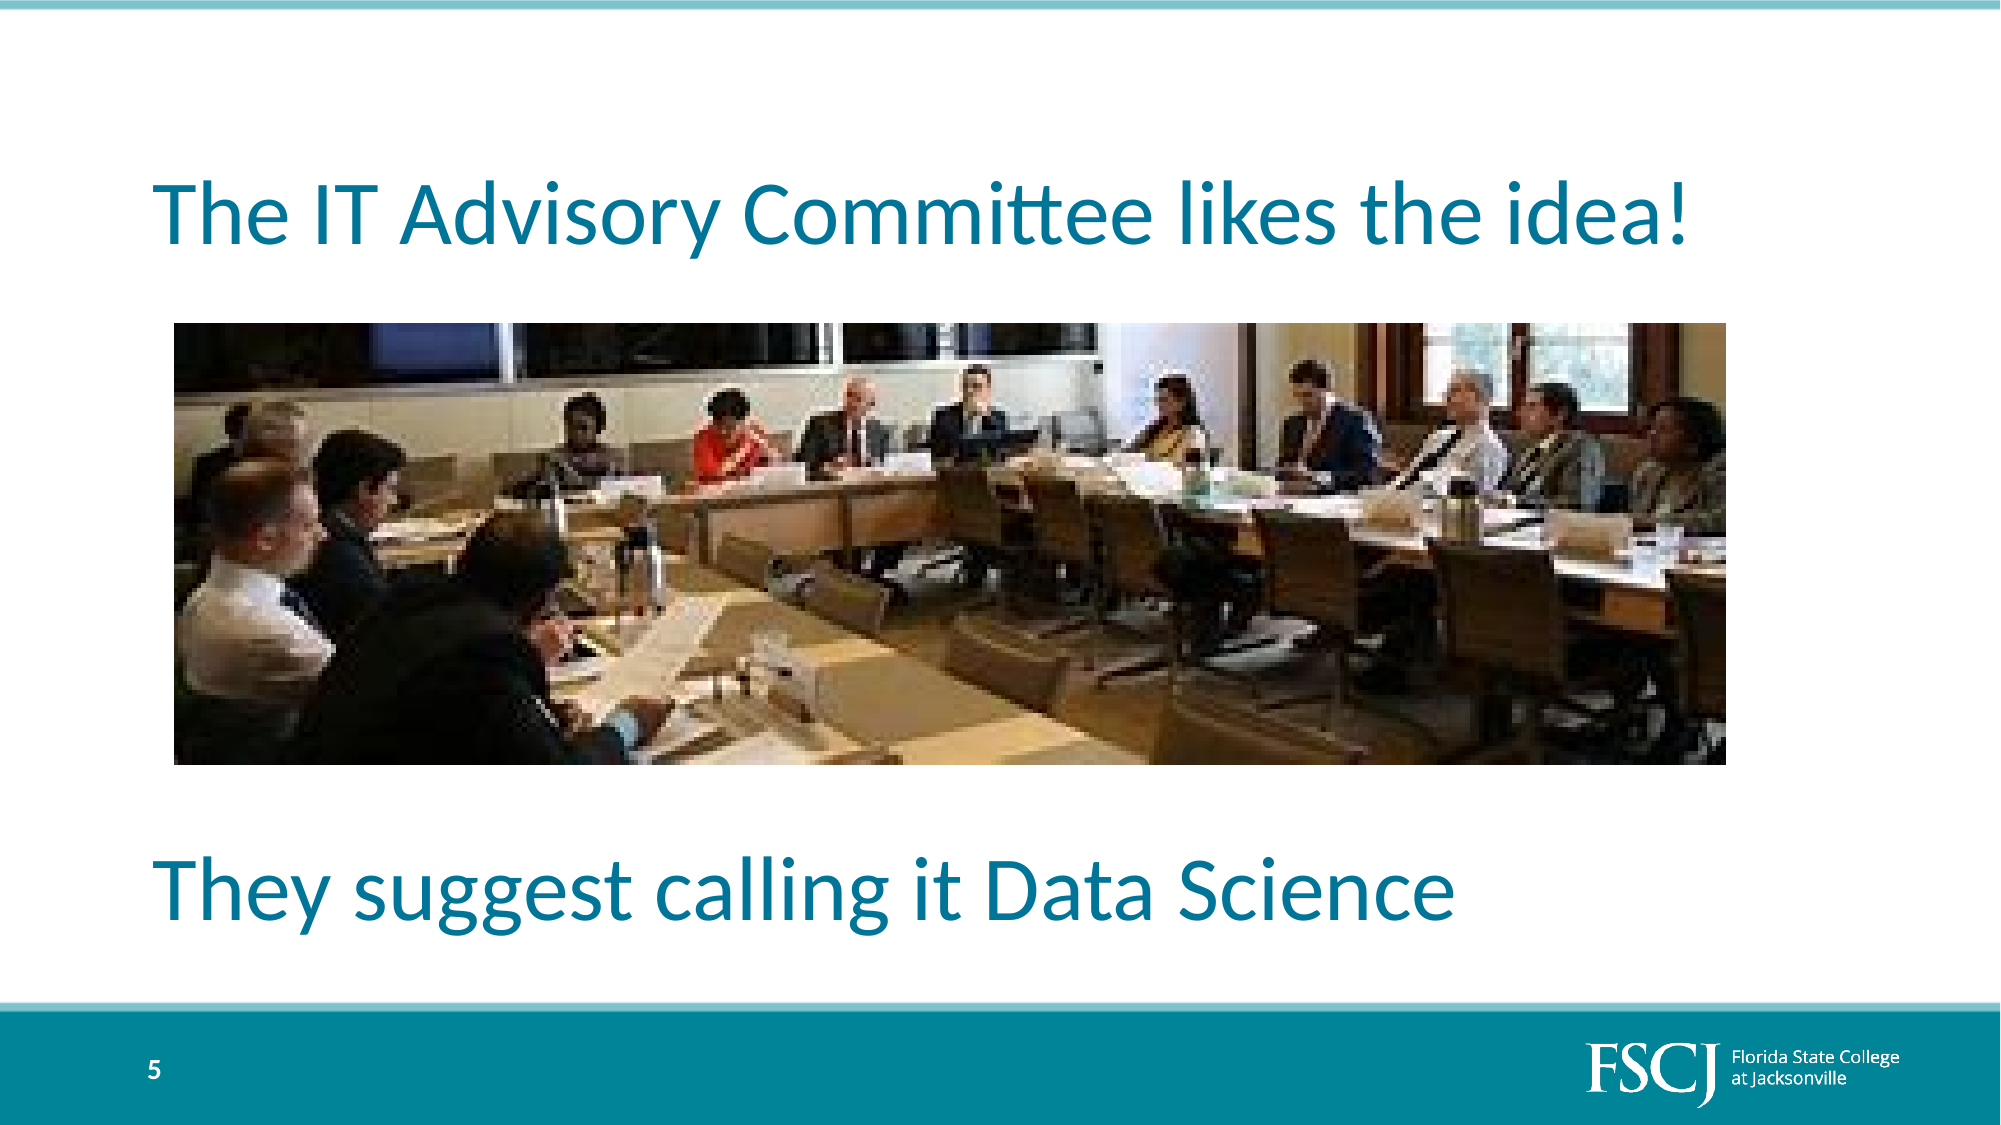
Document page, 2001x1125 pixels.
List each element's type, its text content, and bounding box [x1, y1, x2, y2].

text_box They suggest calling it Data Science [137, 782, 1863, 1000]
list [174, 323, 1726, 765]
picture [0, 0, 2001, 1125]
title The IT Advisory Committee likes the idea! [137, 106, 1863, 324]
